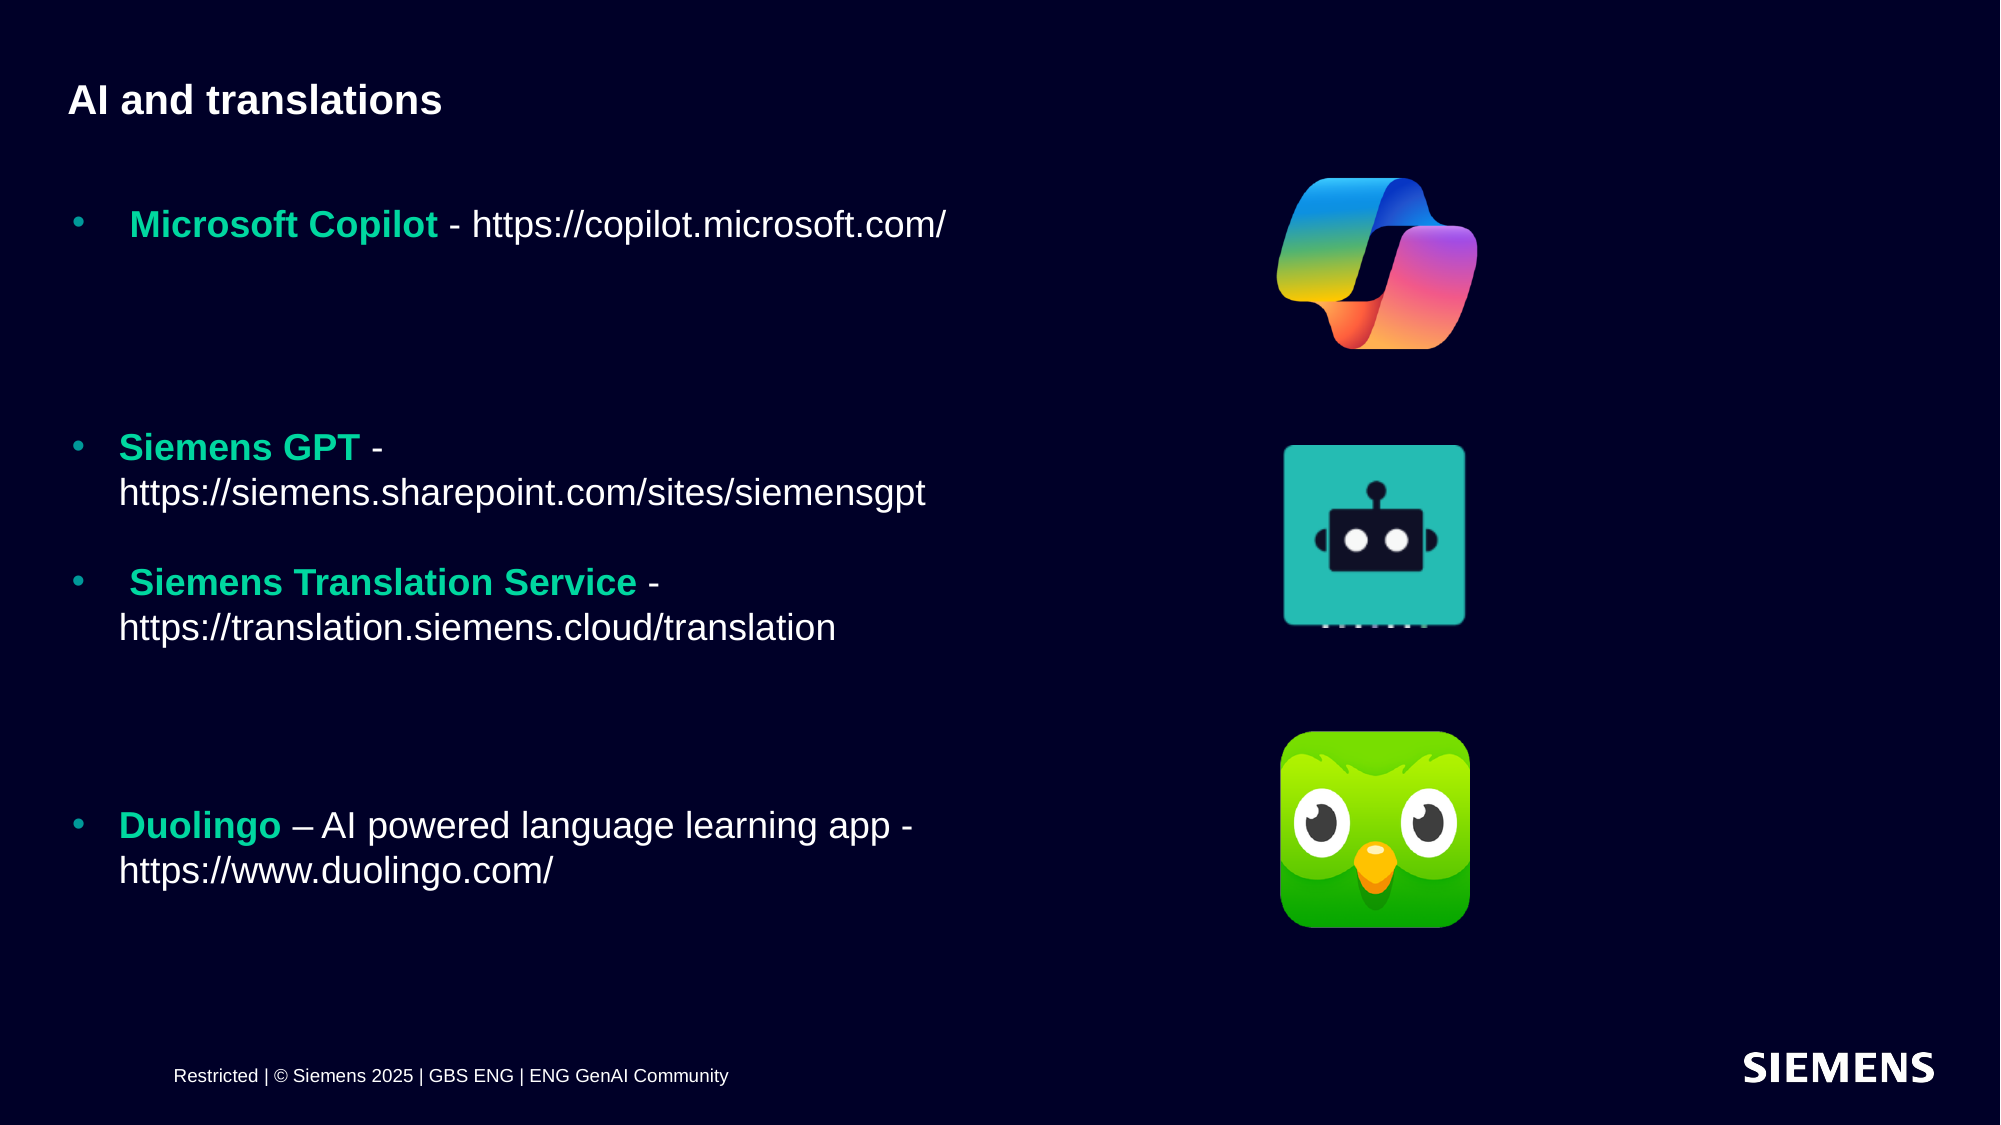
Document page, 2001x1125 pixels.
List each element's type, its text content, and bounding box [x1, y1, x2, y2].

text_box Siemens GPT - https://siemens.sharepoint.com/sites/siemensgpt Siemens Translation Service - https://translation.siemens.cloud/translation [71, 423, 982, 649]
picture [1204, 171, 1551, 355]
footer Restricted | © Siemens 2025 | GBS ENG | ENG GenAI Community [173, 1035, 1686, 1125]
text_box Duolingo – AI powered language learning app - https://www.duolingo.com/ [72, 800, 1093, 891]
picture [1744, 1052, 1934, 1083]
picture [1208, 687, 1555, 986]
picture [1283, 445, 1467, 628]
title AI and translations [67, 78, 1686, 173]
text_box Microsoft Copilot - https://copilot.microsoft.com/ [72, 199, 985, 245]
